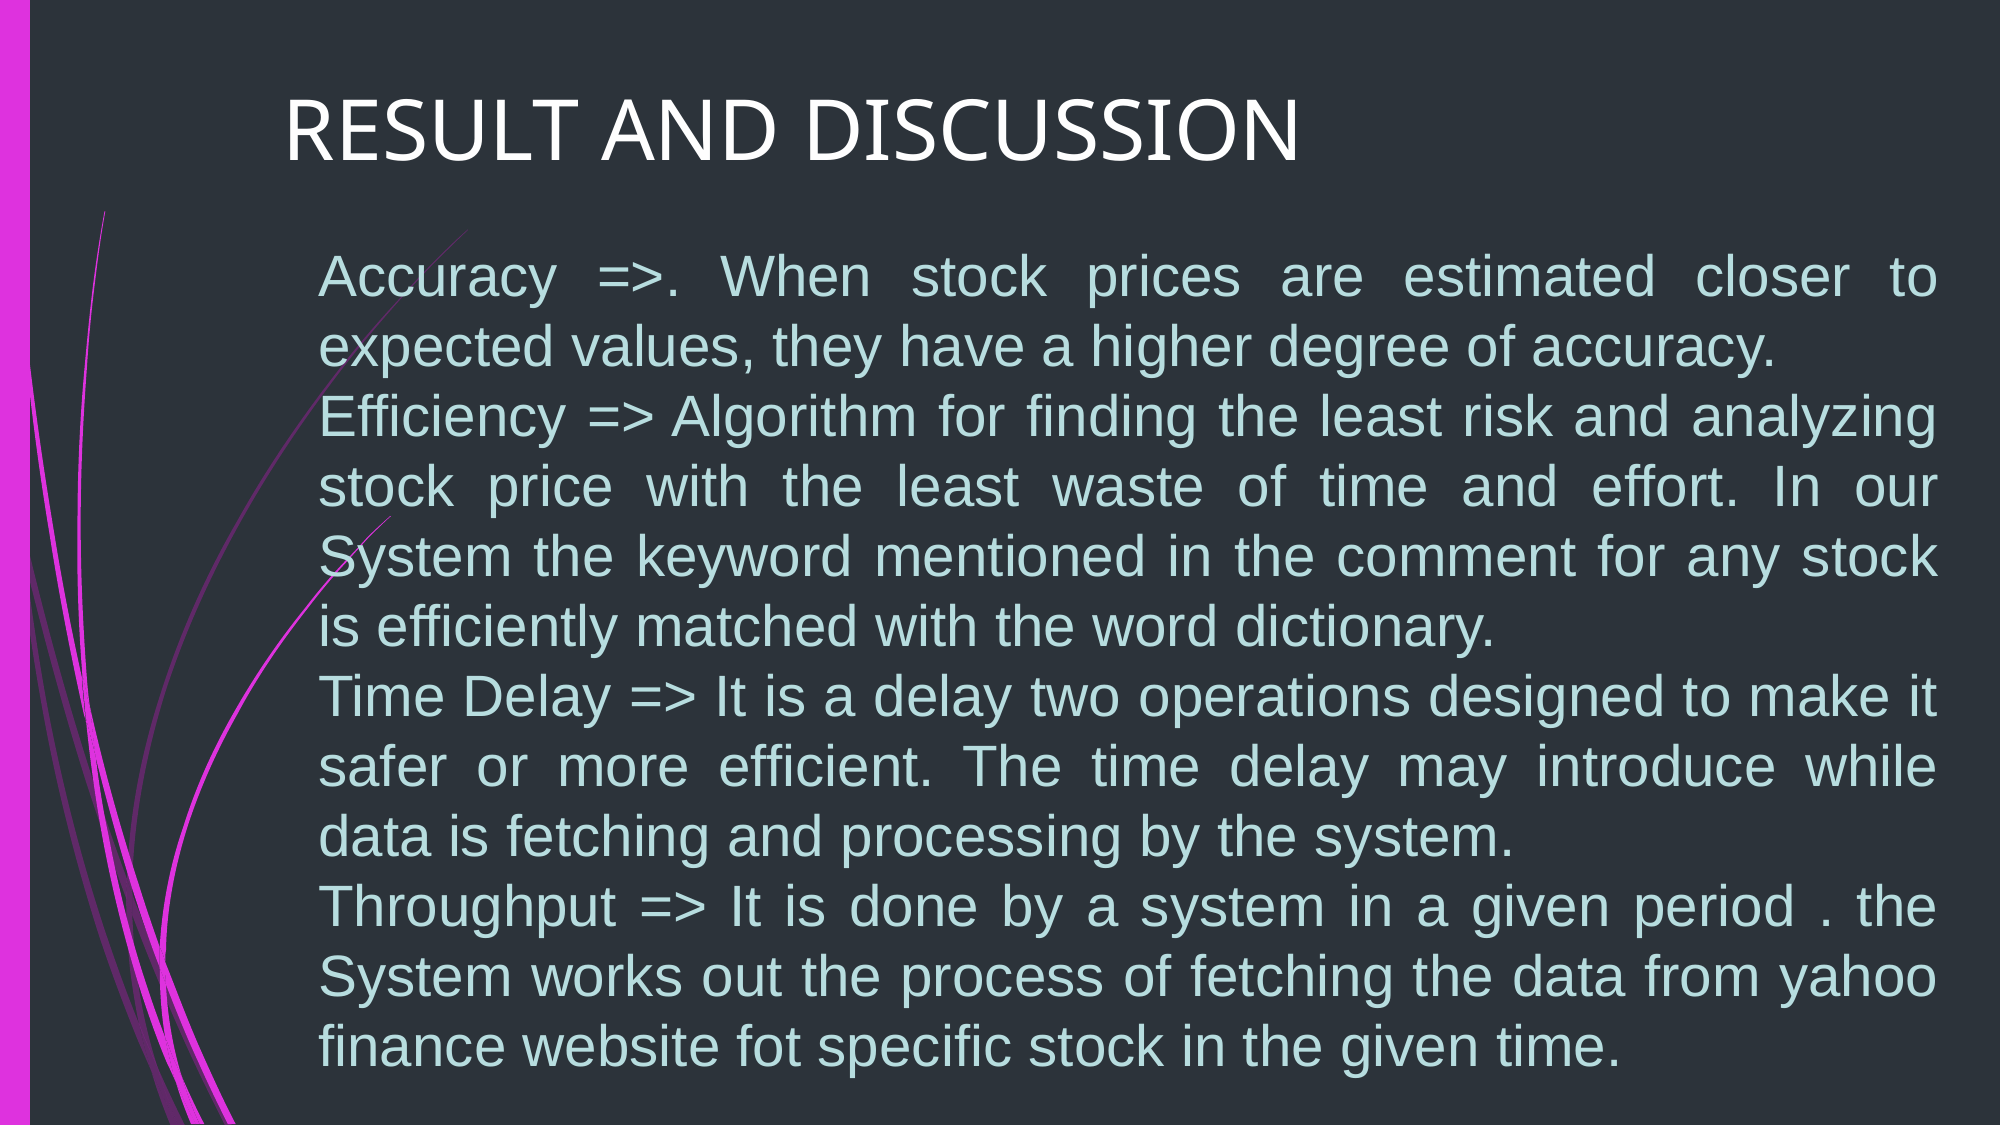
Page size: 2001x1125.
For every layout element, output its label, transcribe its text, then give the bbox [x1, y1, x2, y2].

text_box Accuracy =>. When stock prices are estimated closer to expected values, they have a higher degree of accuracy. Efficiency => Algorithm for finding the least risk and analyzing stock price with the least waste of time and effort. In our System the keyword mentioned in the comment for any stock is efficiently matched with the word dictionary. Time Delay => It is a delay two operations designed to make it safer or more efficient. The time delay may introduce while data is fetching and processing by the system. Throughput => It is done by a system in a given period . the System works out the process of fetching the data from yahoo finance website fot specific stock in the given time. [303, 231, 1956, 1086]
list RESULT AND DISCUSSION [193, 67, 1395, 187]
